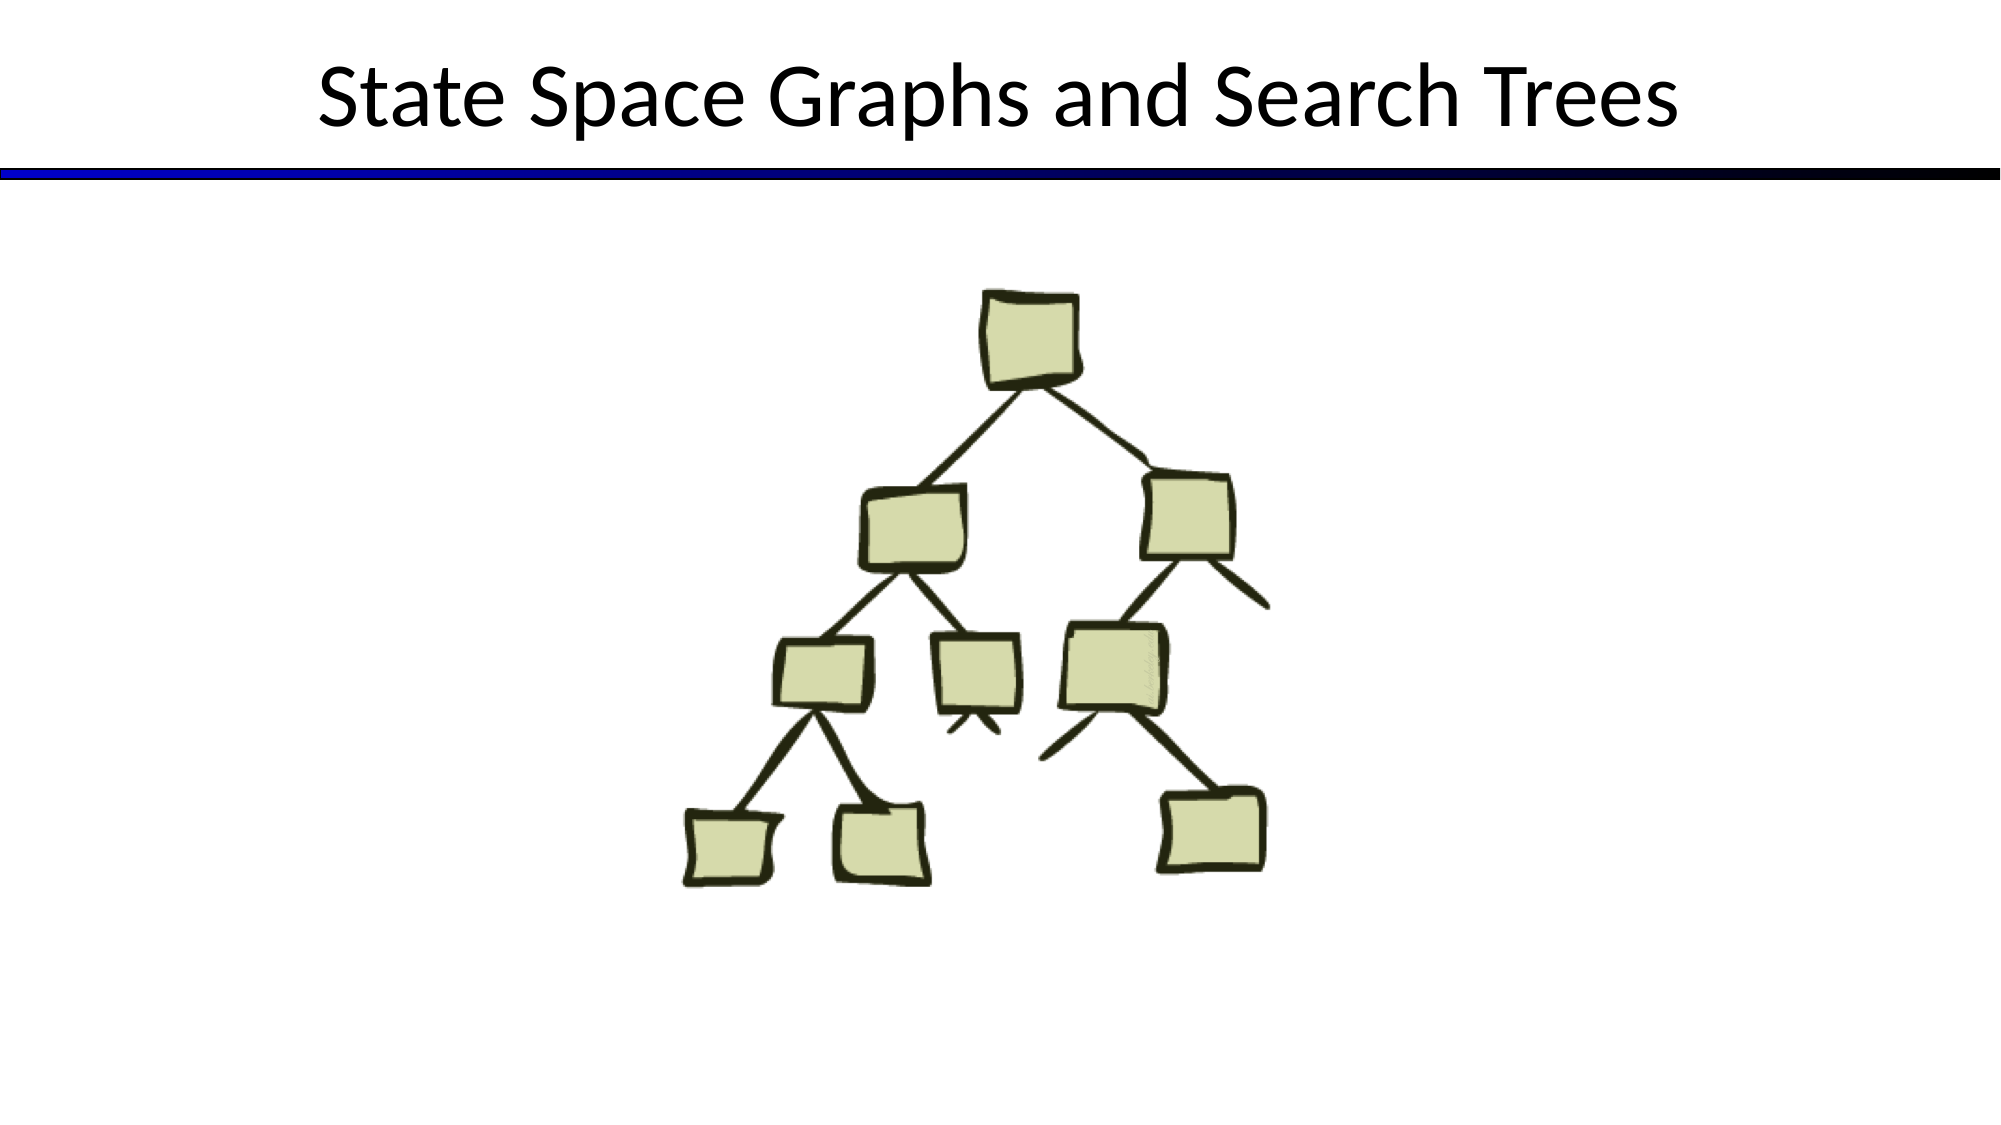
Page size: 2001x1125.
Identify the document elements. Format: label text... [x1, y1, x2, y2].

picture [625, 237, 1285, 938]
title State Space Graphs and Search Trees [0, 0, 2000, 184]
